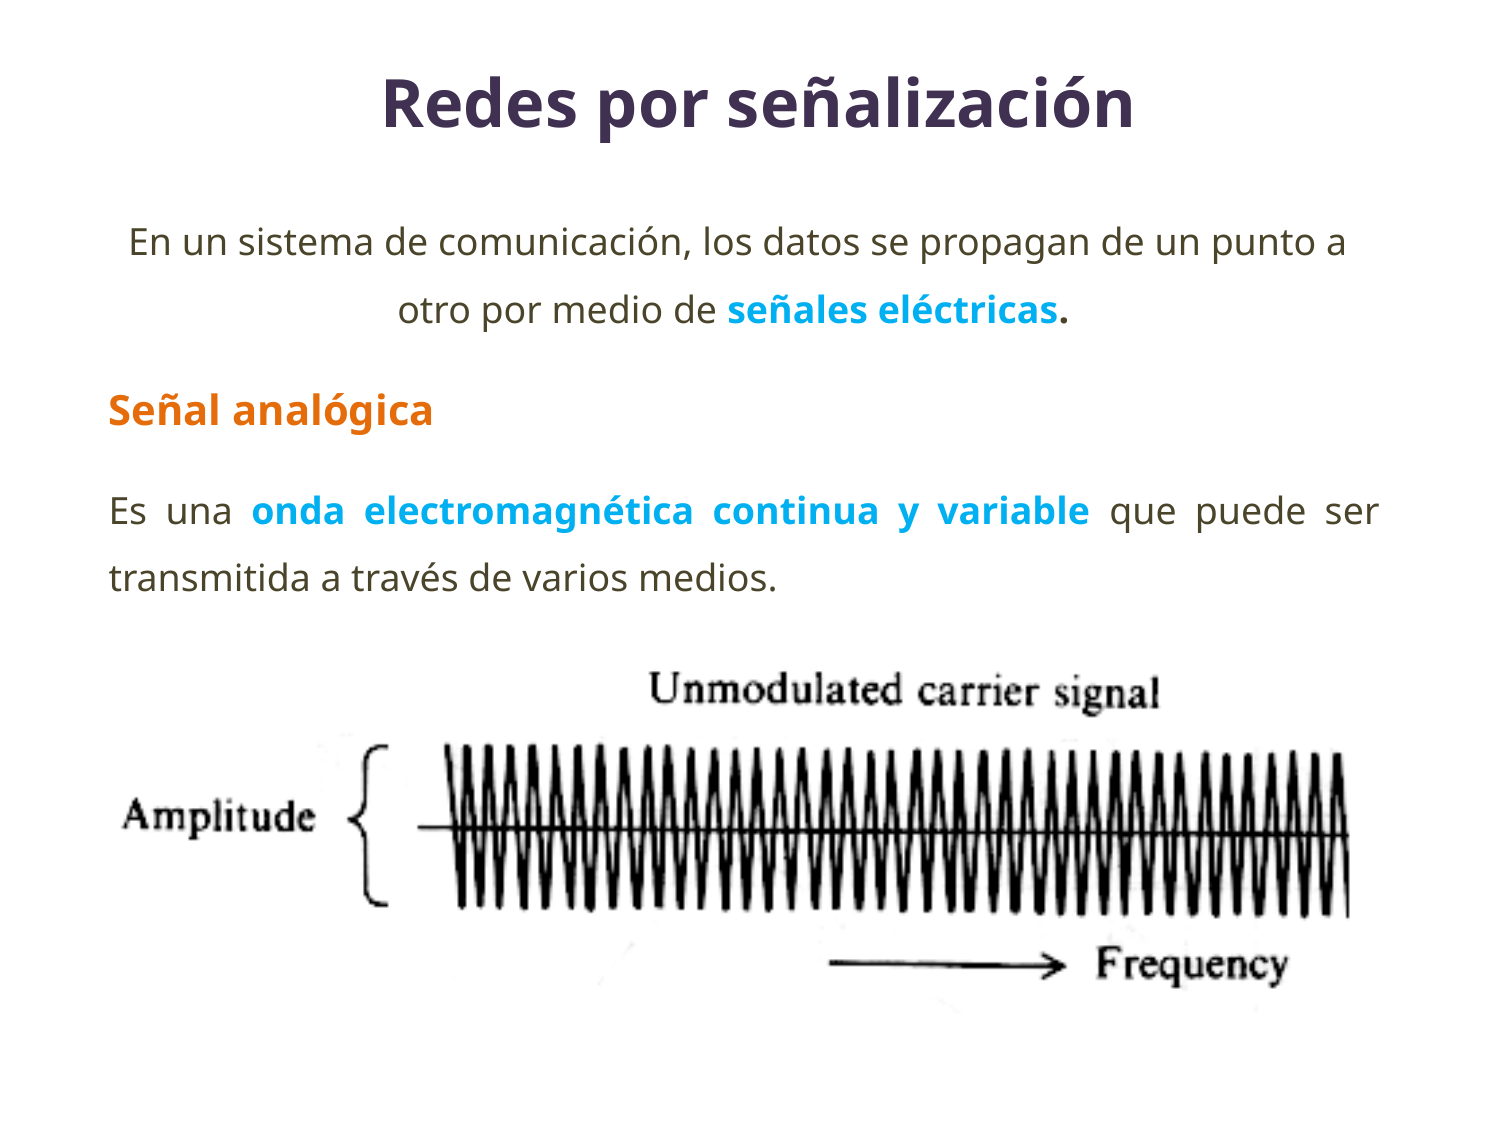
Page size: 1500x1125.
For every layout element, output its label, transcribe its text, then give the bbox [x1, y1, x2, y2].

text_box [116, 656, 1366, 1015]
text_box En un sistema de comunicación, los datos se propagan de un punto a otro por medio de señales eléctricas. [82, 195, 1395, 338]
text_box Señal analógica [93, 351, 493, 442]
text_box Es una onda electromagnética continua y variable que puede ser transmitida a través de varios medios. [93, 456, 1395, 607]
text_box Redes por señalización [14, 7, 1486, 195]
